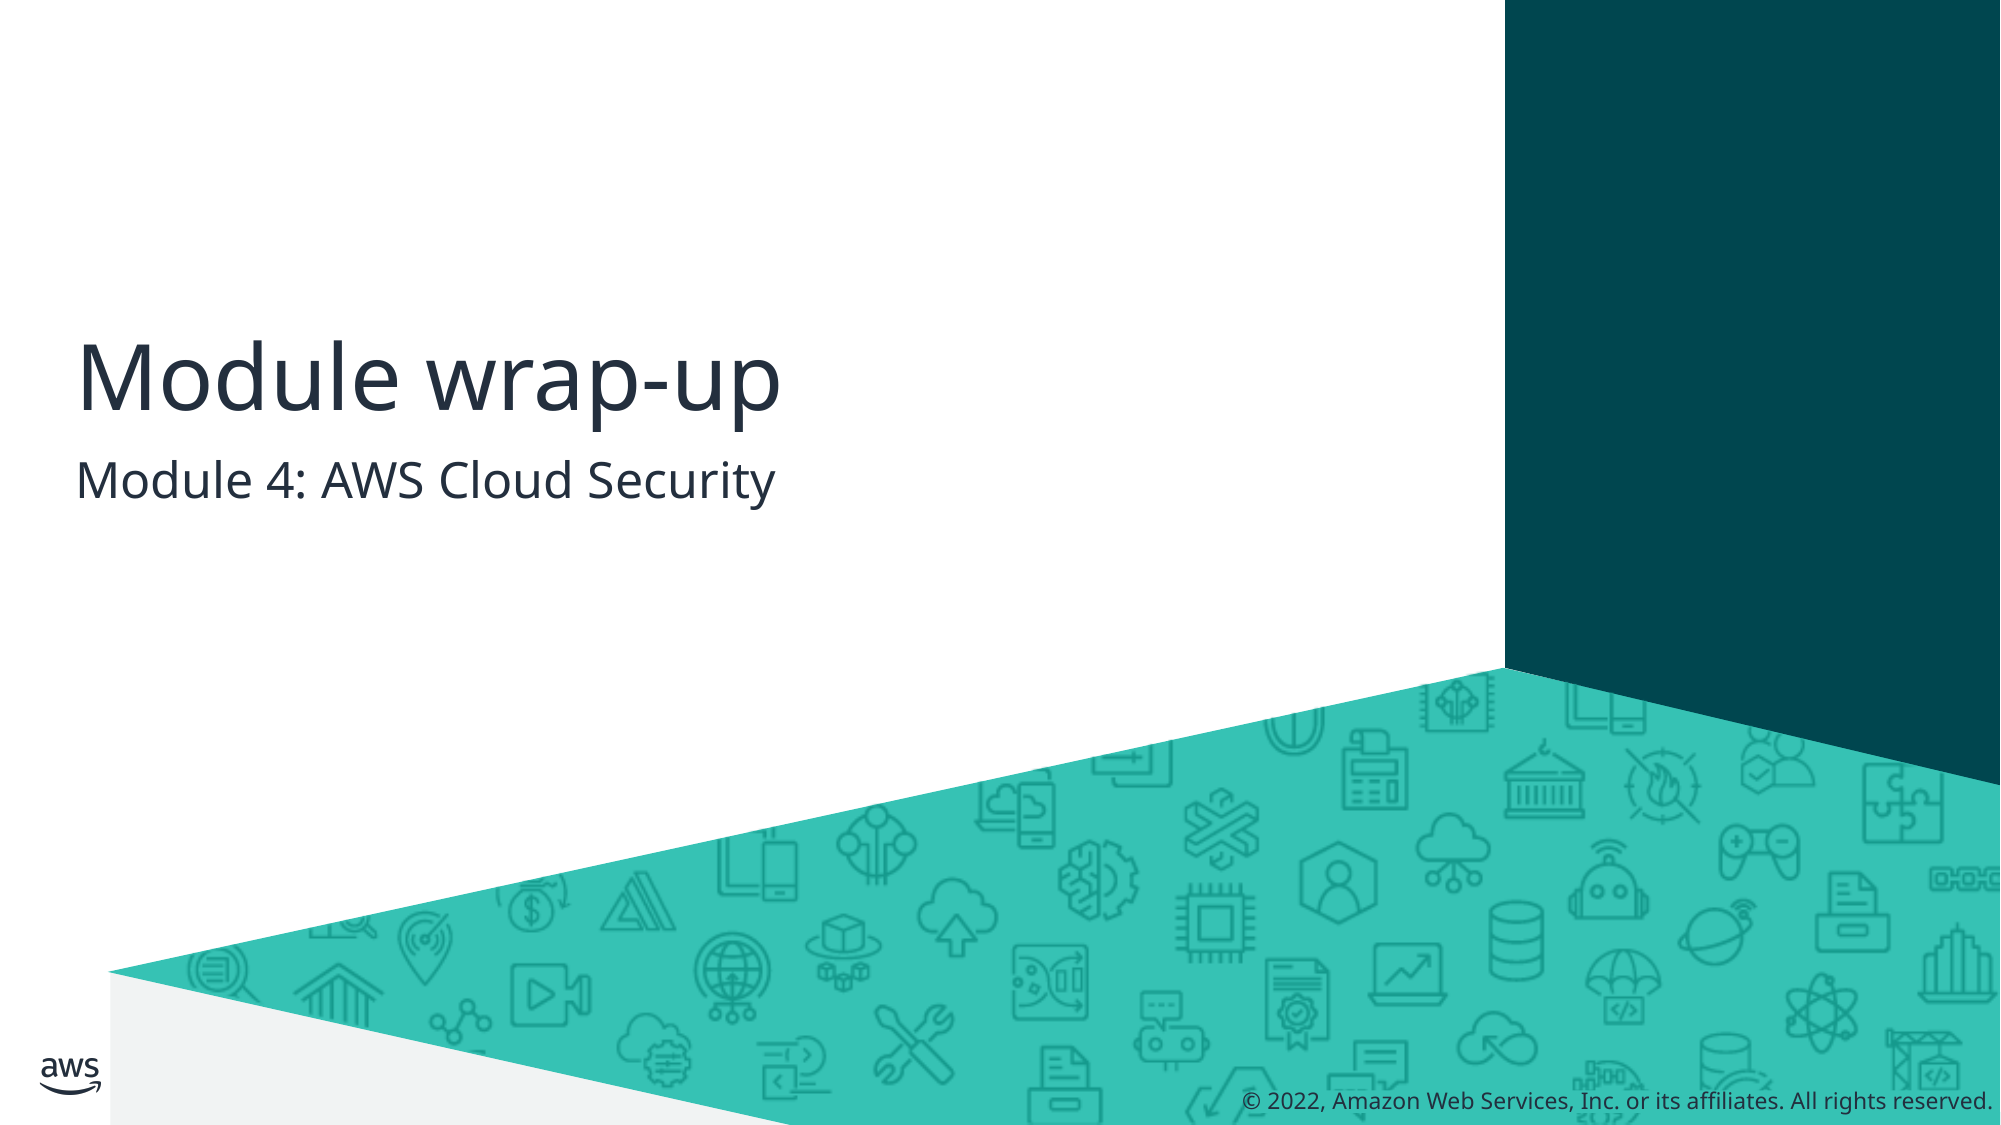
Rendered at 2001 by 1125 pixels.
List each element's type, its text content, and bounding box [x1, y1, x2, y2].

picture [39, 1058, 101, 1095]
subtitle Module 4: AWS Cloud Security [60, 440, 1499, 786]
title Module wrap-up [60, 60, 1499, 437]
